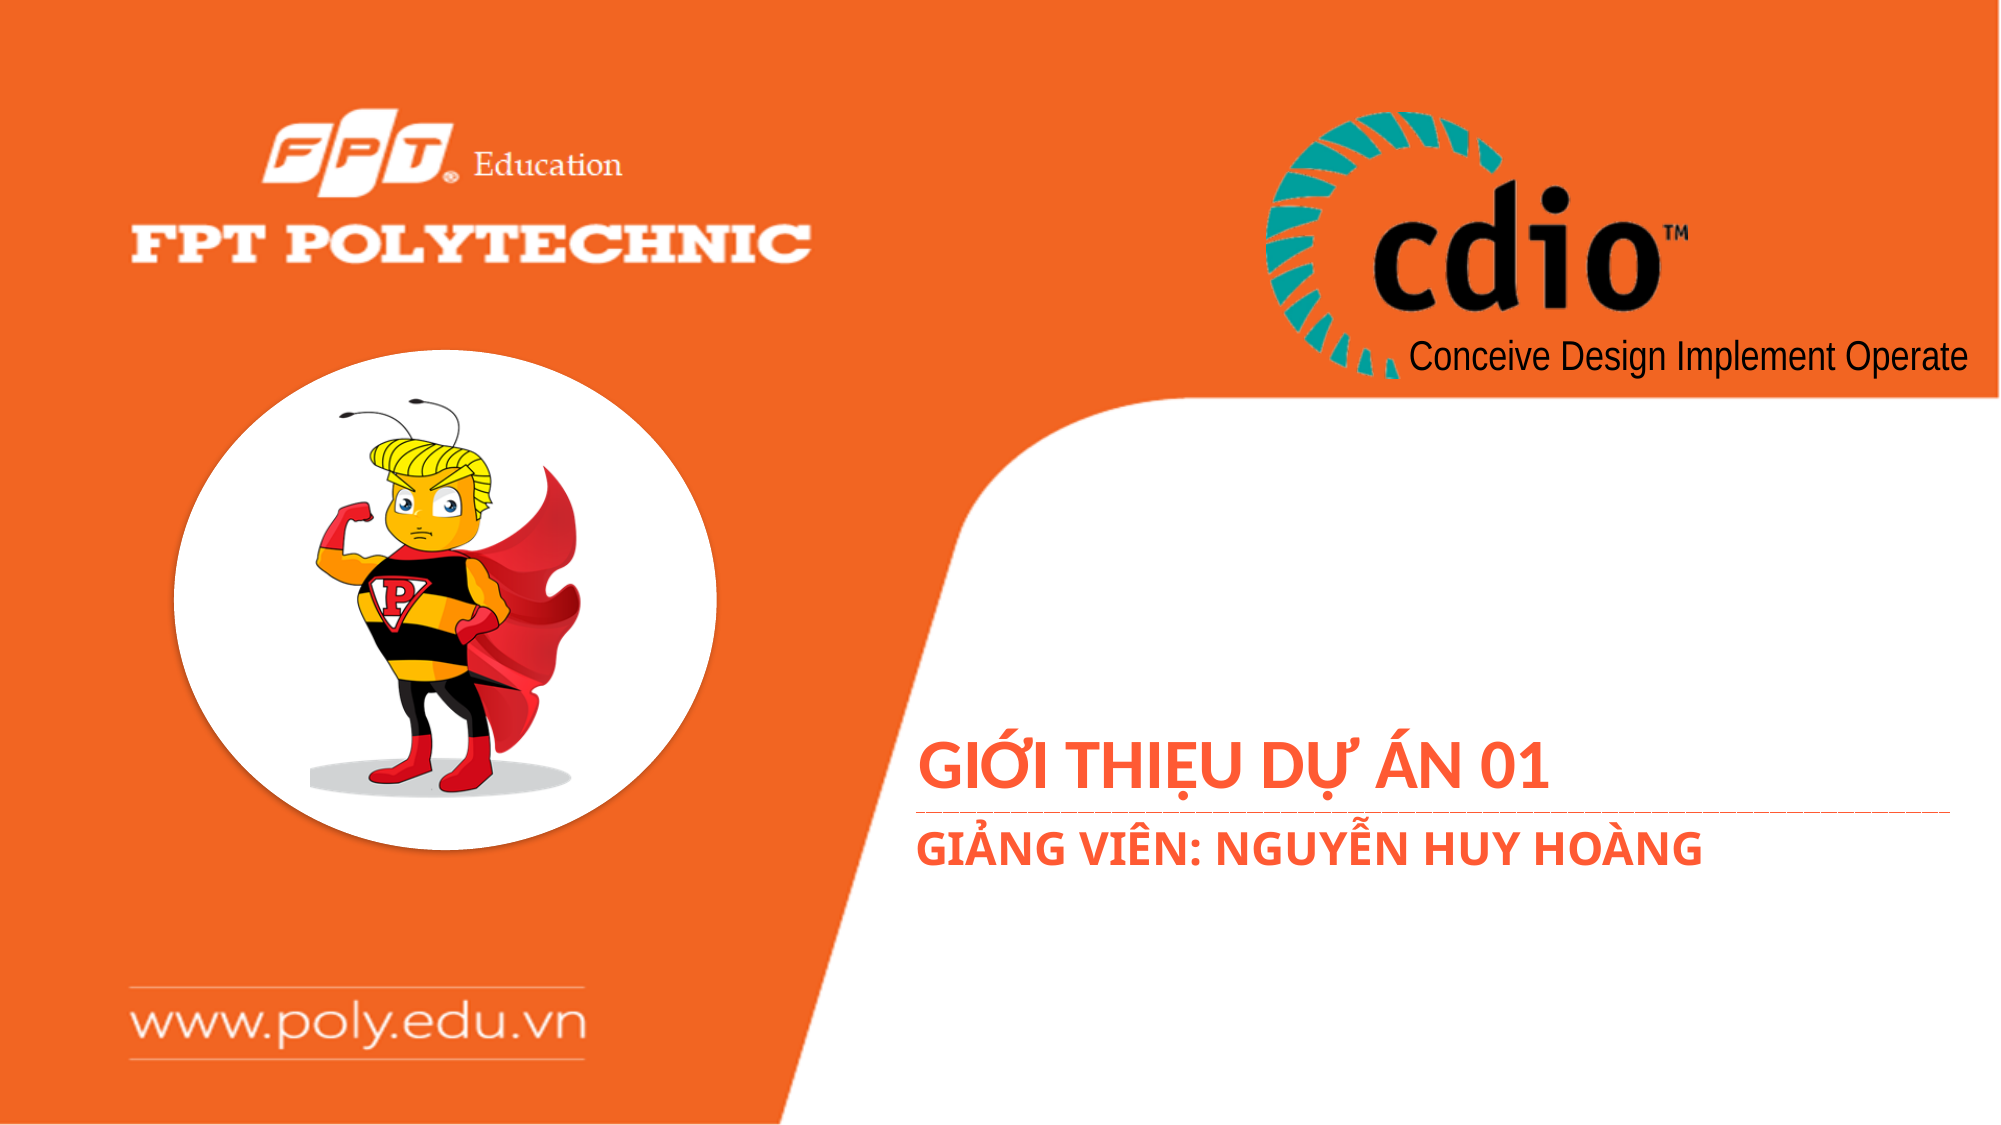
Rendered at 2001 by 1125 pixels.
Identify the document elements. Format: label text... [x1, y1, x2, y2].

picture [0, 0, 2001, 1125]
subtitle Giảng viên: Nguyễn Huy Hoàng [900, 812, 2000, 975]
title Giới thiệu dự án 01 [903, 702, 1904, 819]
text_box Conceive Design Implement Operate [1690, 321, 1985, 386]
